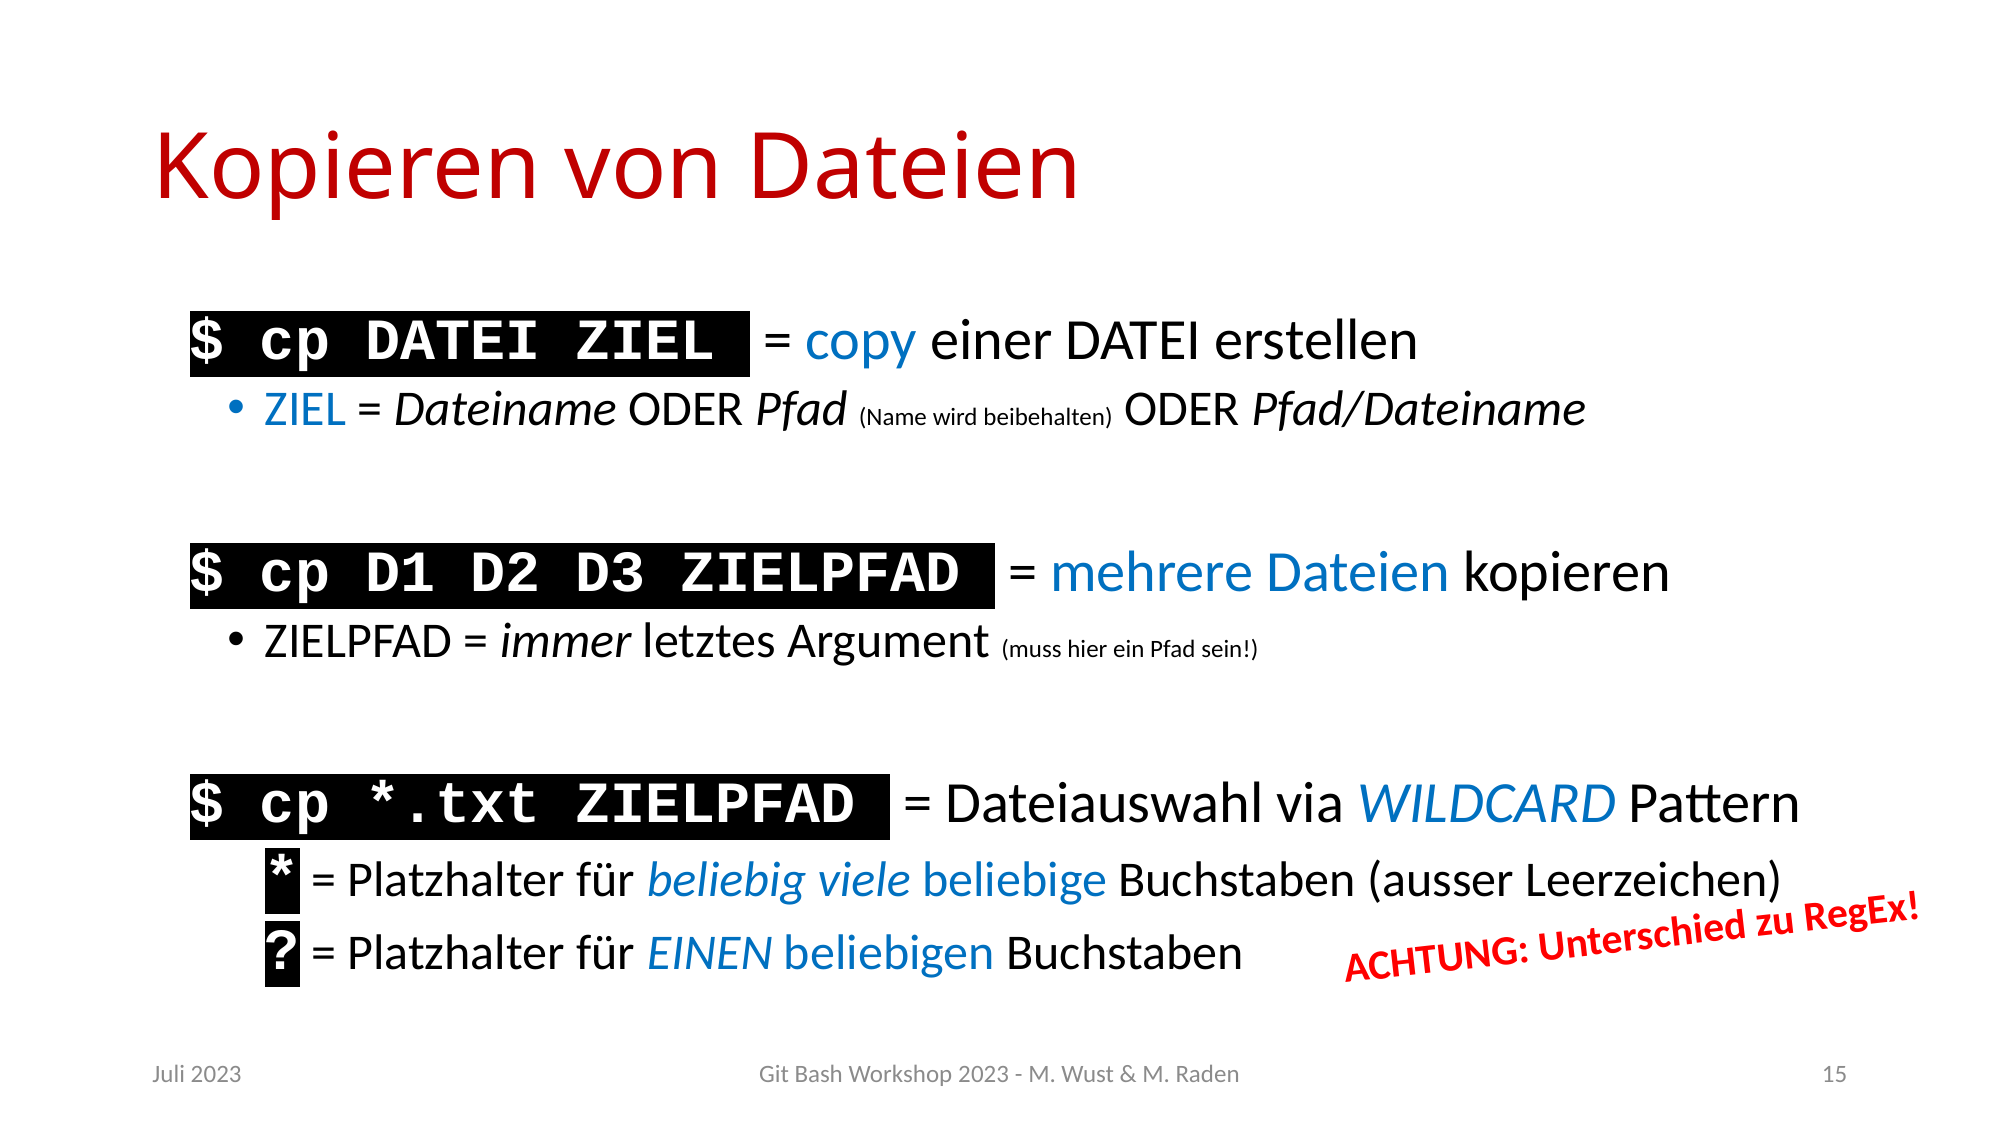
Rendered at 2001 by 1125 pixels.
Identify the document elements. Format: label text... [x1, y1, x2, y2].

text_box ACHTUNG: Unterschied zu RegEx! [1325, 867, 1939, 1001]
slide_number Juli 2023 [137, 1042, 588, 1103]
list $ cp DATEI ZIEL = copy einer DATEI erstellen ZIEL = Dateiname ODER Pfad (Name wird beibehalten) ODER Pfad/Dateiname $ cp D1 D2 D3 ZIELPFAD = mehrere Dateien kopieren ZIELPFAD = immer letztes Argument (muss hier ein Pfad sein!) $ cp *.txt ZIELPFAD = Dateiauswahl via WILDCARD Pattern * = Platzhalter für beliebig viele beliebige Buchstaben (ausser Leerzeichen) ? = Platzhalter für EINEN beliebigen Buchstaben [137, 301, 1863, 1016]
slide_number 15 [1412, 1042, 1863, 1103]
title Kopieren von Dateien [137, 59, 1863, 278]
footer Git Bash Workshop 2023 - M. Wust & M. Raden [662, 1042, 1338, 1103]
